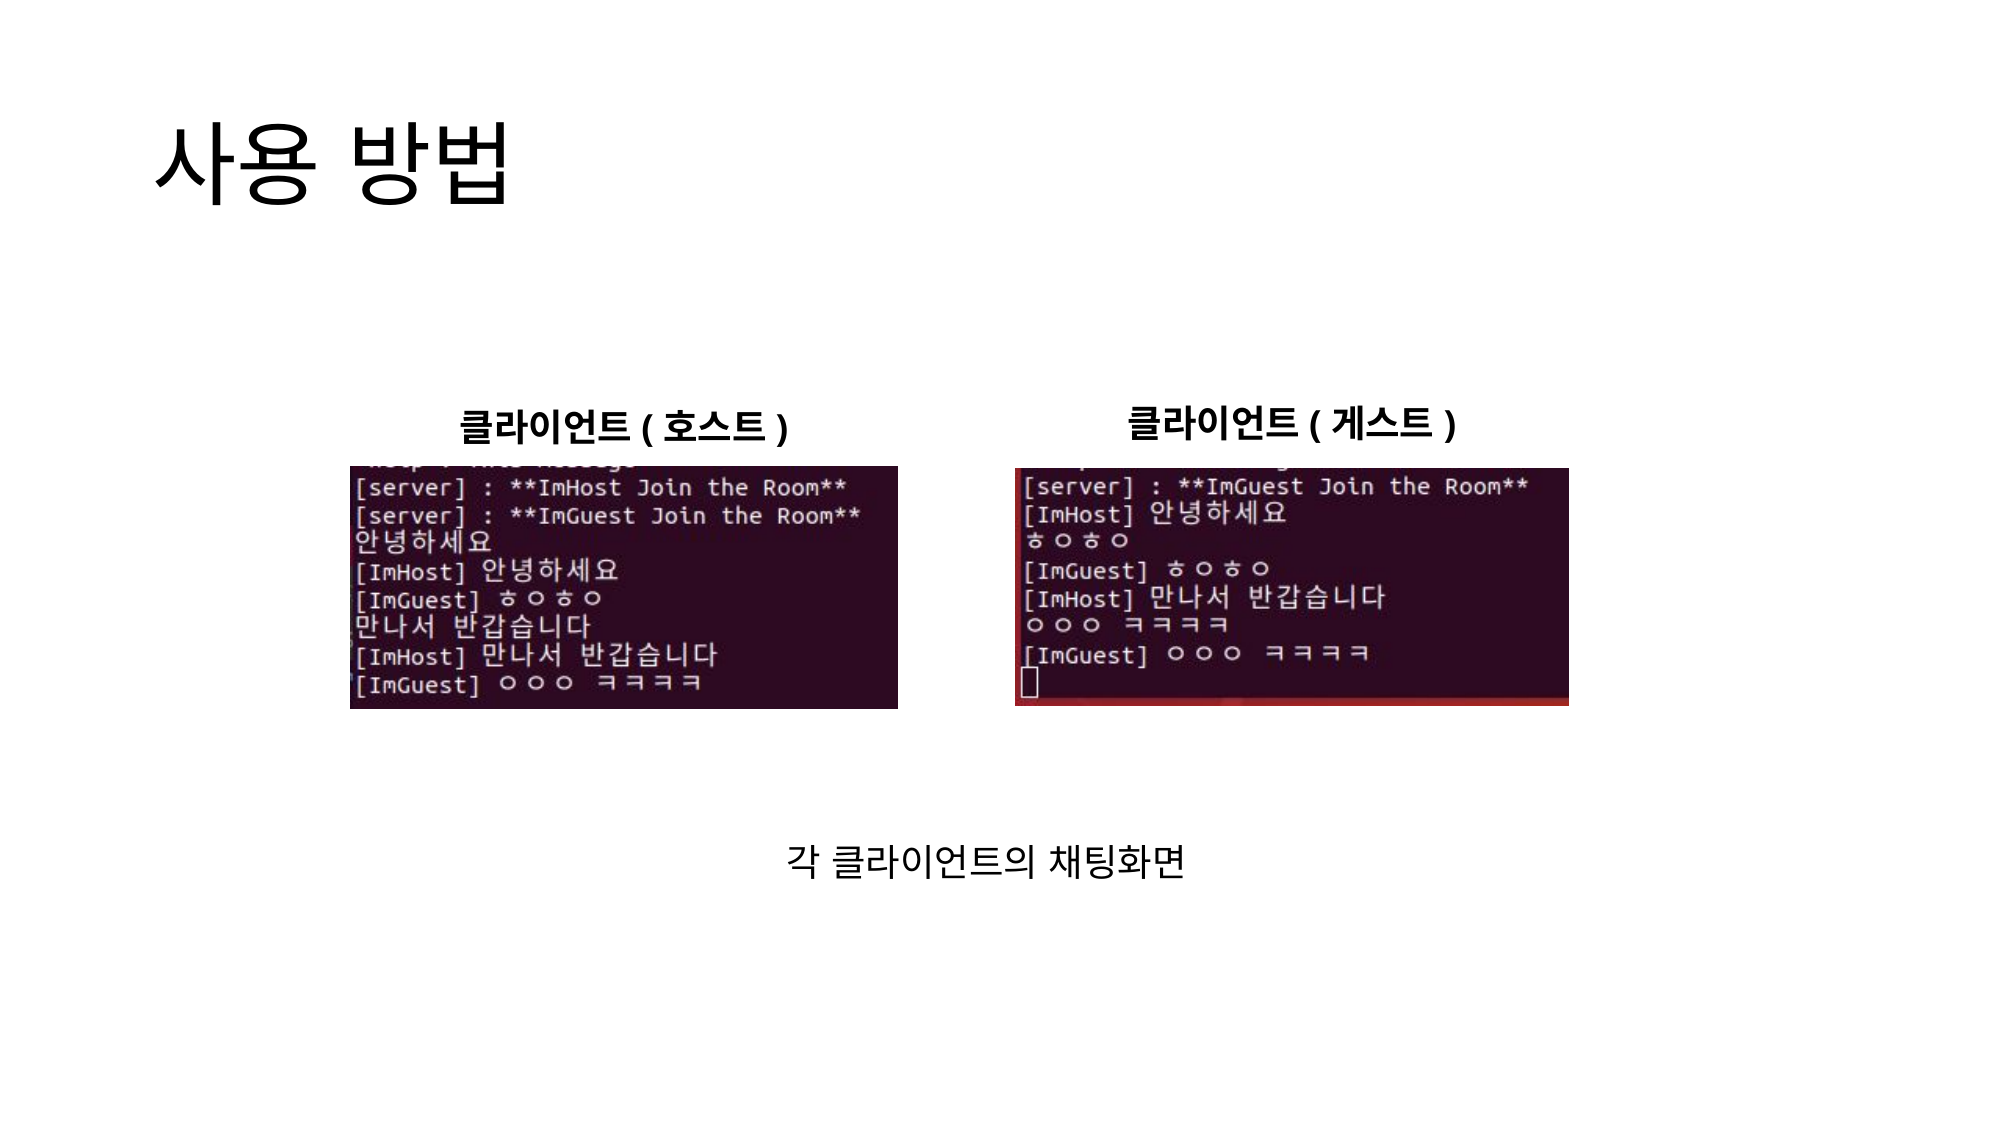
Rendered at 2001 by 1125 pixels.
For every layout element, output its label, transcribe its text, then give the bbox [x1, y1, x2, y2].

text_box 각 클라이언트의 채팅화면 [771, 831, 1203, 892]
text_box 클라이언트(호스트) [445, 396, 804, 456]
text_box 클라이언트(게스트) [1113, 393, 1472, 453]
title 사용 방법 [137, 59, 1863, 278]
picture [350, 466, 898, 709]
picture [1015, 468, 1569, 706]
